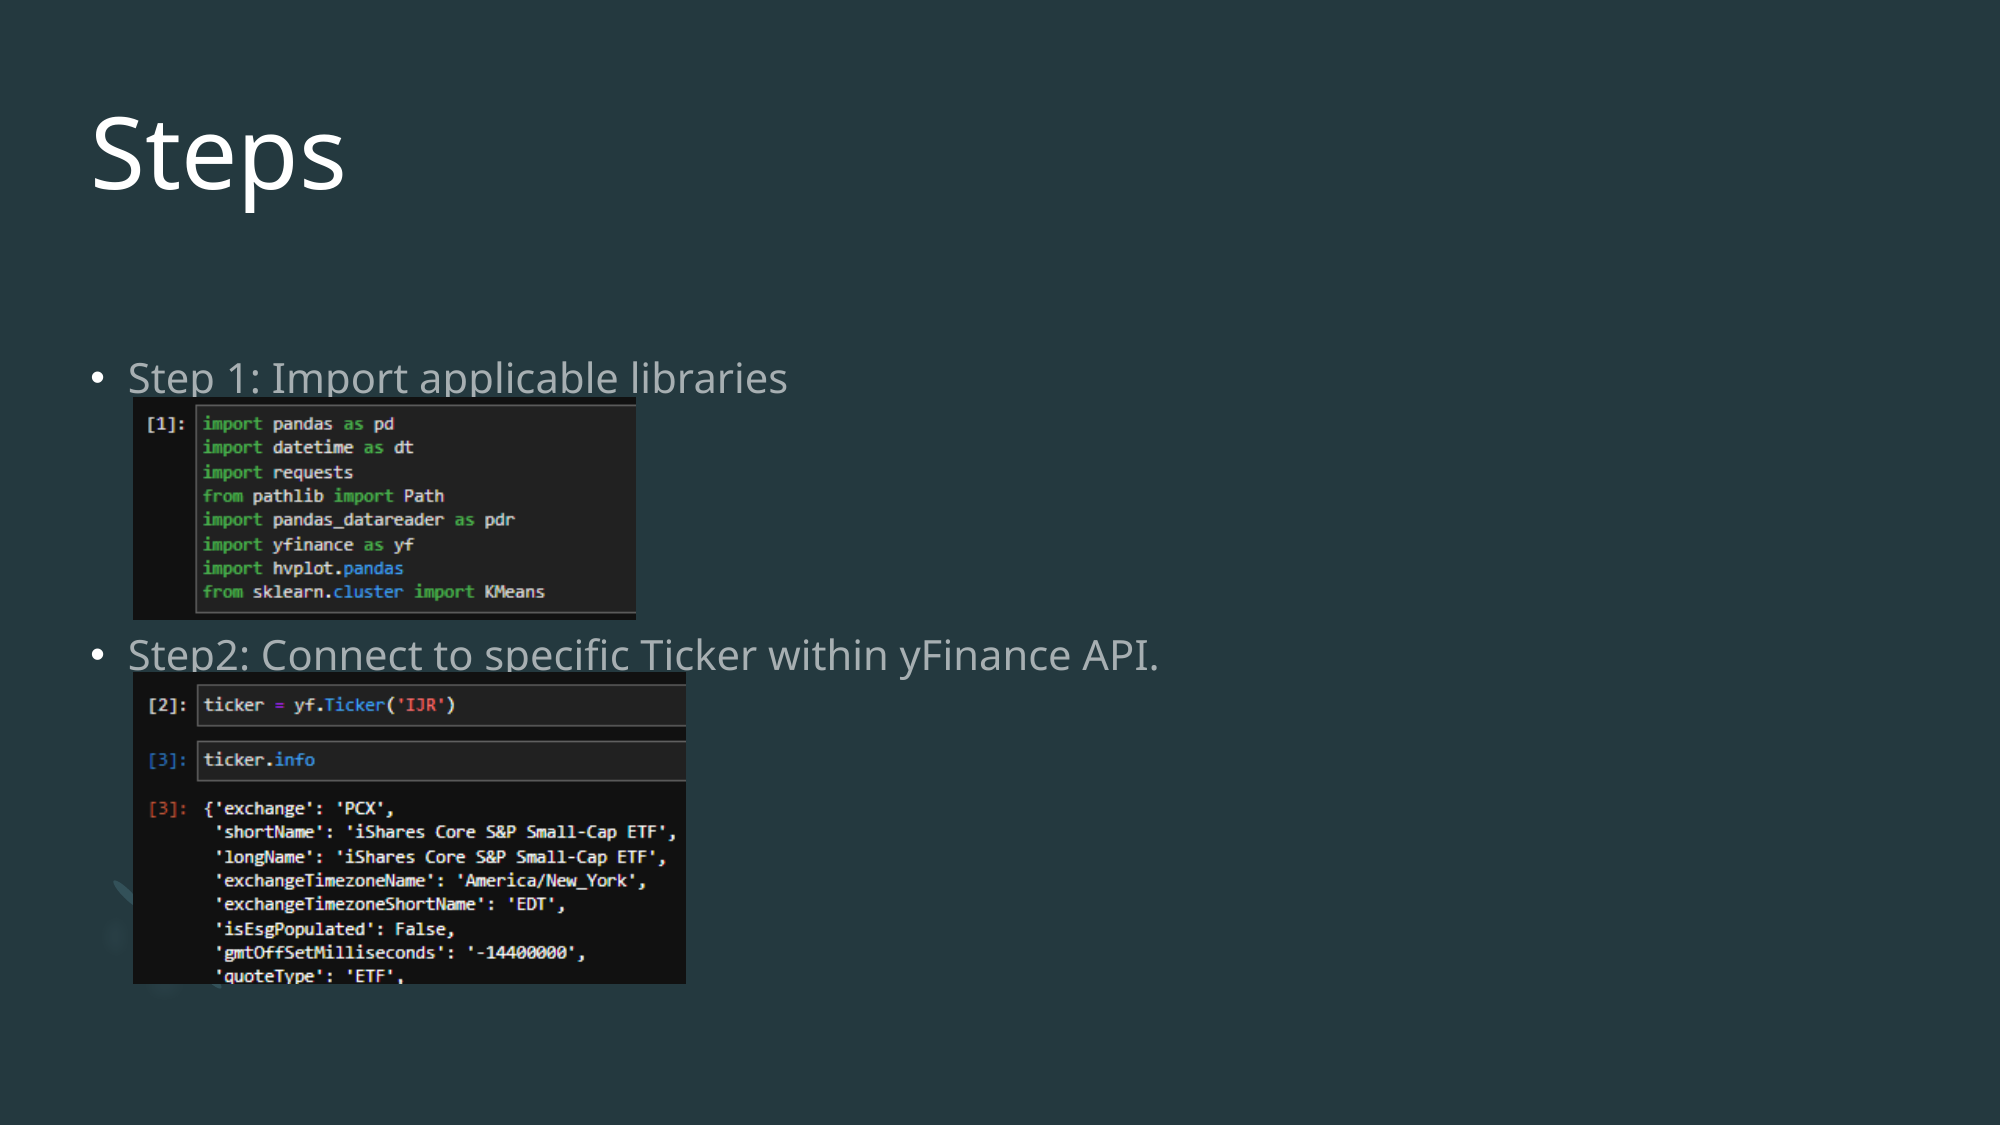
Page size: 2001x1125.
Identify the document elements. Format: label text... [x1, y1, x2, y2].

list Step 1: Import applicable libraries Step2: Connect to specific Ticker within yFinance API. [90, 346, 1910, 1000]
picture [133, 672, 686, 984]
title Steps [90, 90, 1910, 309]
picture [133, 397, 636, 620]
